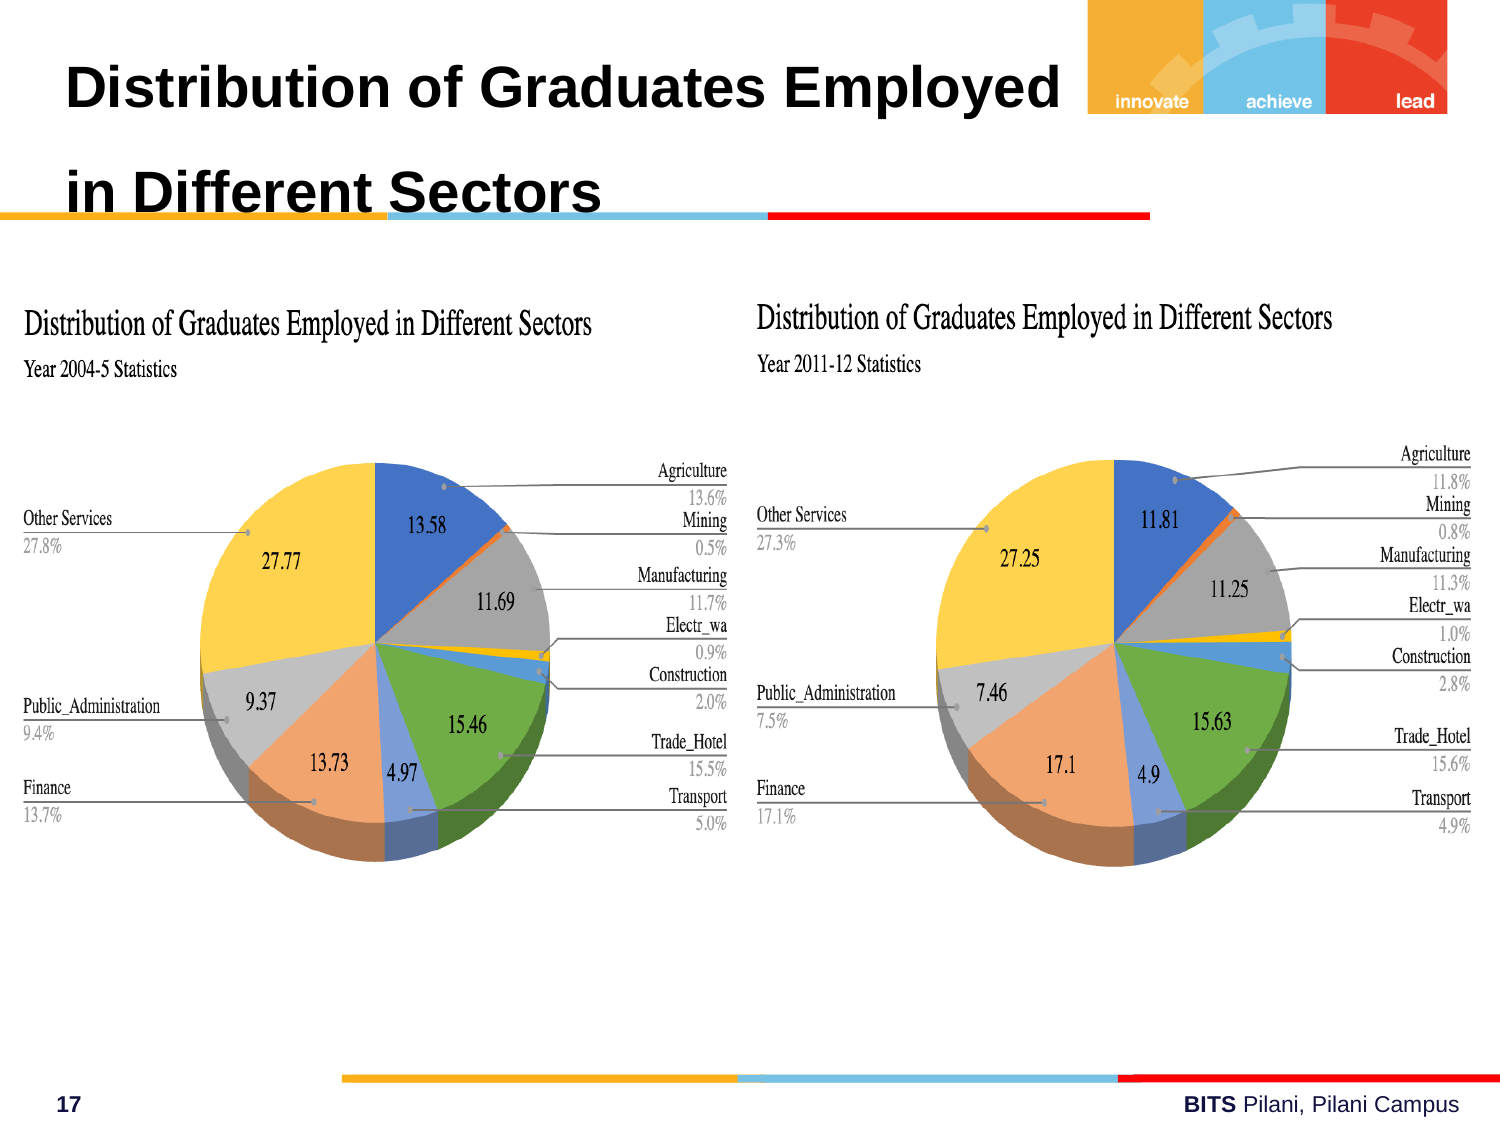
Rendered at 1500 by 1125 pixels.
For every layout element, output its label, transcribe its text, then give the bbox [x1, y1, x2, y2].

list Distribution of Graduates Employed in Different Sectors [50, 24, 1088, 213]
picture [0, 264, 1494, 960]
picture [1087, 0, 1448, 114]
